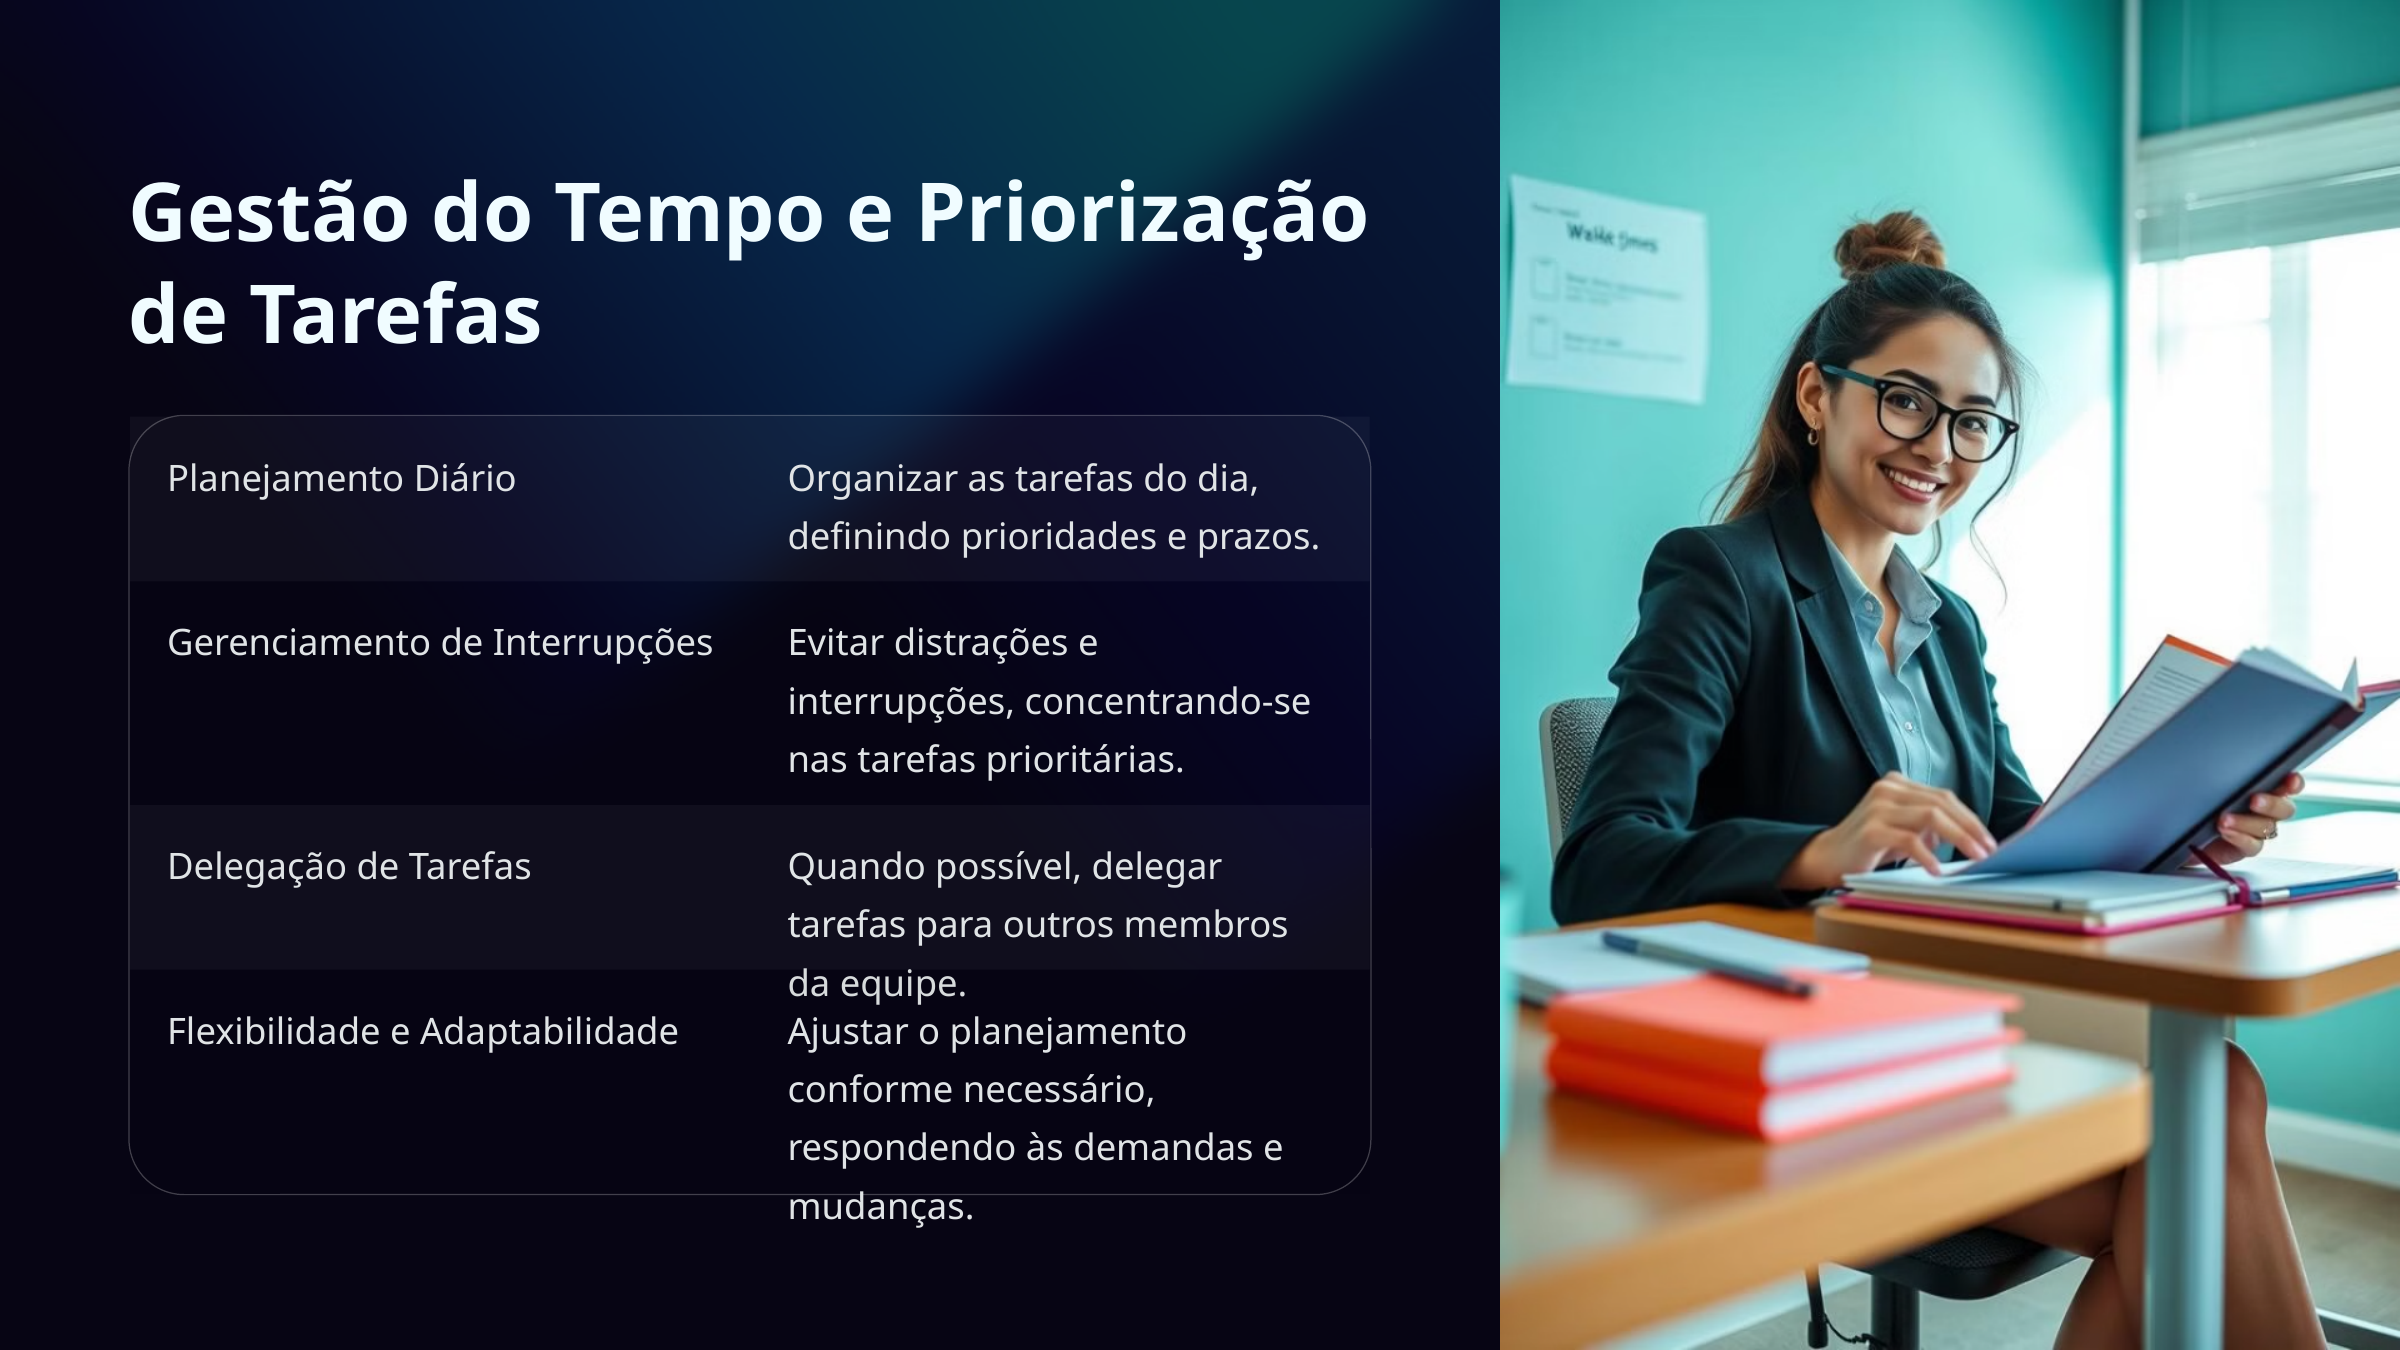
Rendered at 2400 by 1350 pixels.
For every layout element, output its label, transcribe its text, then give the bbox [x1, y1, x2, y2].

text_box [130, 805, 1370, 969]
text_box Organizar as tarefas do dia, definindo prioridades e prazos. [787, 439, 1333, 558]
text_box Planejamento Diário [167, 440, 713, 499]
text_box Flexibilidade e Adaptabilidade [167, 993, 713, 1053]
text_box [130, 969, 1370, 1194]
text_box [130, 416, 1370, 581]
picture [1499, 0, 2400, 1350]
text_box Ajustar o planejamento conforme necessário, respondendo às demandas e mudanças. [787, 993, 1333, 1170]
text_box Evitar distrações e interrupções, concentrando-se nas tarefas prioritárias. [787, 604, 1333, 782]
text_box [130, 581, 1370, 805]
text_box Gestão do Tempo e Priorização de Tarefas [128, 155, 1371, 361]
text_box Quando possível, delegar tarefas para outros membros da equipe. [787, 828, 1333, 947]
text_box Gerenciamento de Interrupções [167, 604, 713, 664]
text_box Delegação de Tarefas [167, 828, 713, 888]
